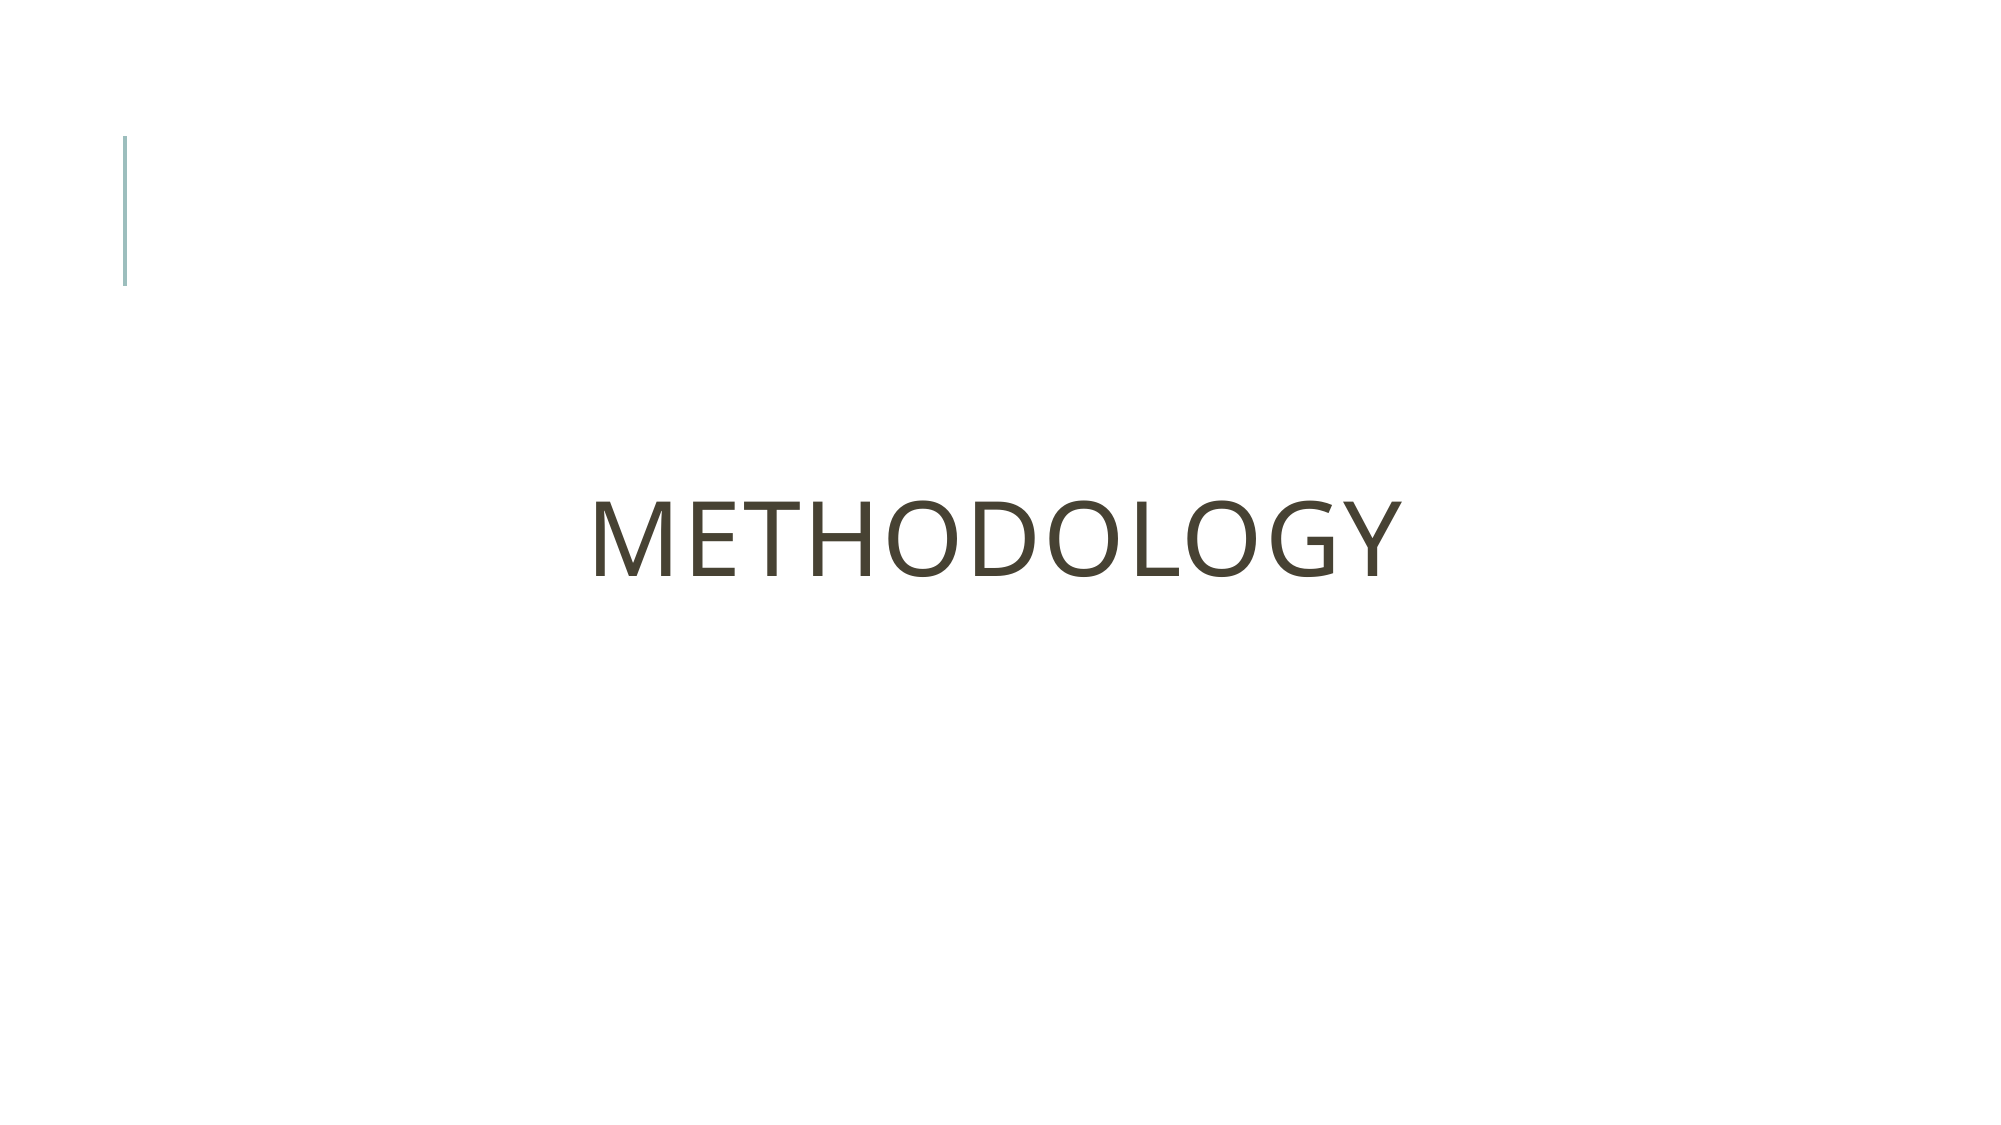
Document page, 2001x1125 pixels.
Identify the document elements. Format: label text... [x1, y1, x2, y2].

title Methodology [132, 438, 1858, 656]
